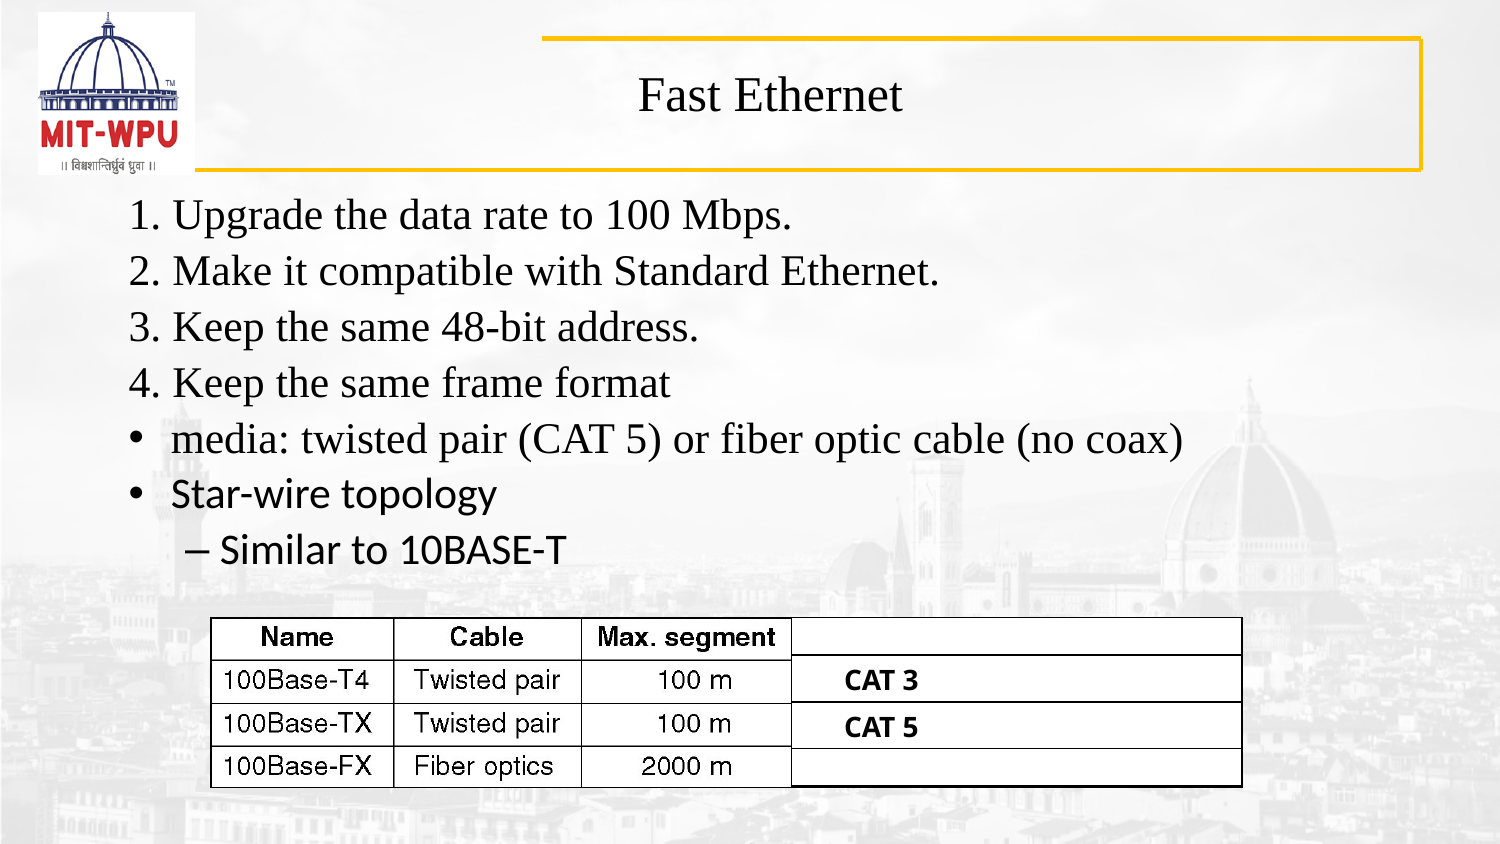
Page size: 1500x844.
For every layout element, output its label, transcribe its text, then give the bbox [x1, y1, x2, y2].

picture [38, 12, 195, 175]
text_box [210, 617, 1243, 788]
list 1. Upgrade the data rate to 100 Mbps. 2. Make it compatible with Standard Ethernet. 3. Keep the same 48-bit address. 4. Keep the same frame format media: twisted pair (CAT 5) or fiber optic cable (no coax) Star-wire topology Similar to 10BASE-T [117, 185, 1412, 692]
title Fast Ethernet [286, 56, 1243, 132]
